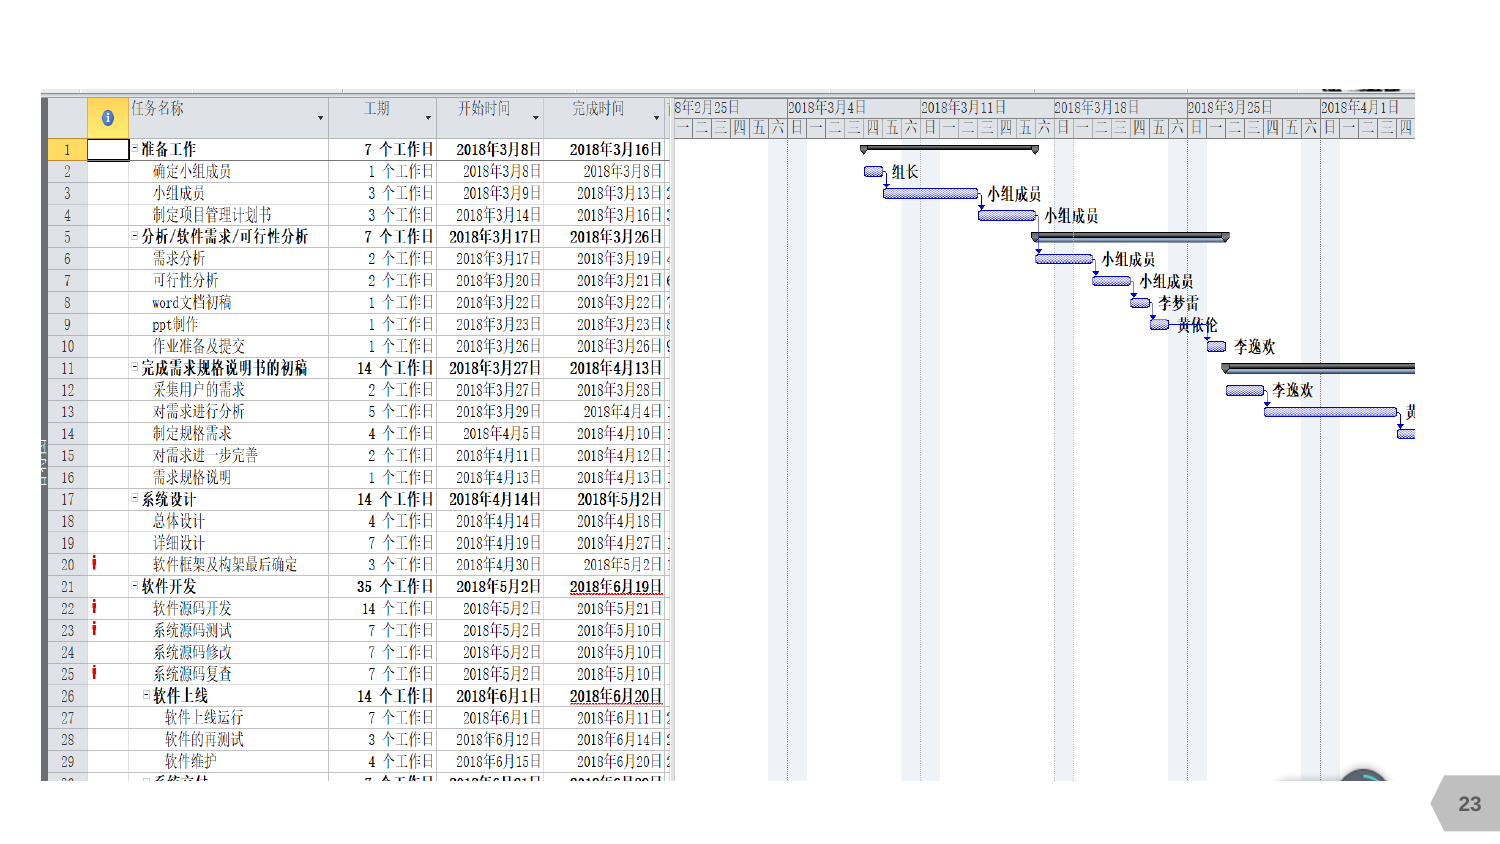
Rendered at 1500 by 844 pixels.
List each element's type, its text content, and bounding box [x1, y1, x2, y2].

slide_number 23 [1432, 780, 1500, 826]
picture [41, 88, 1416, 781]
